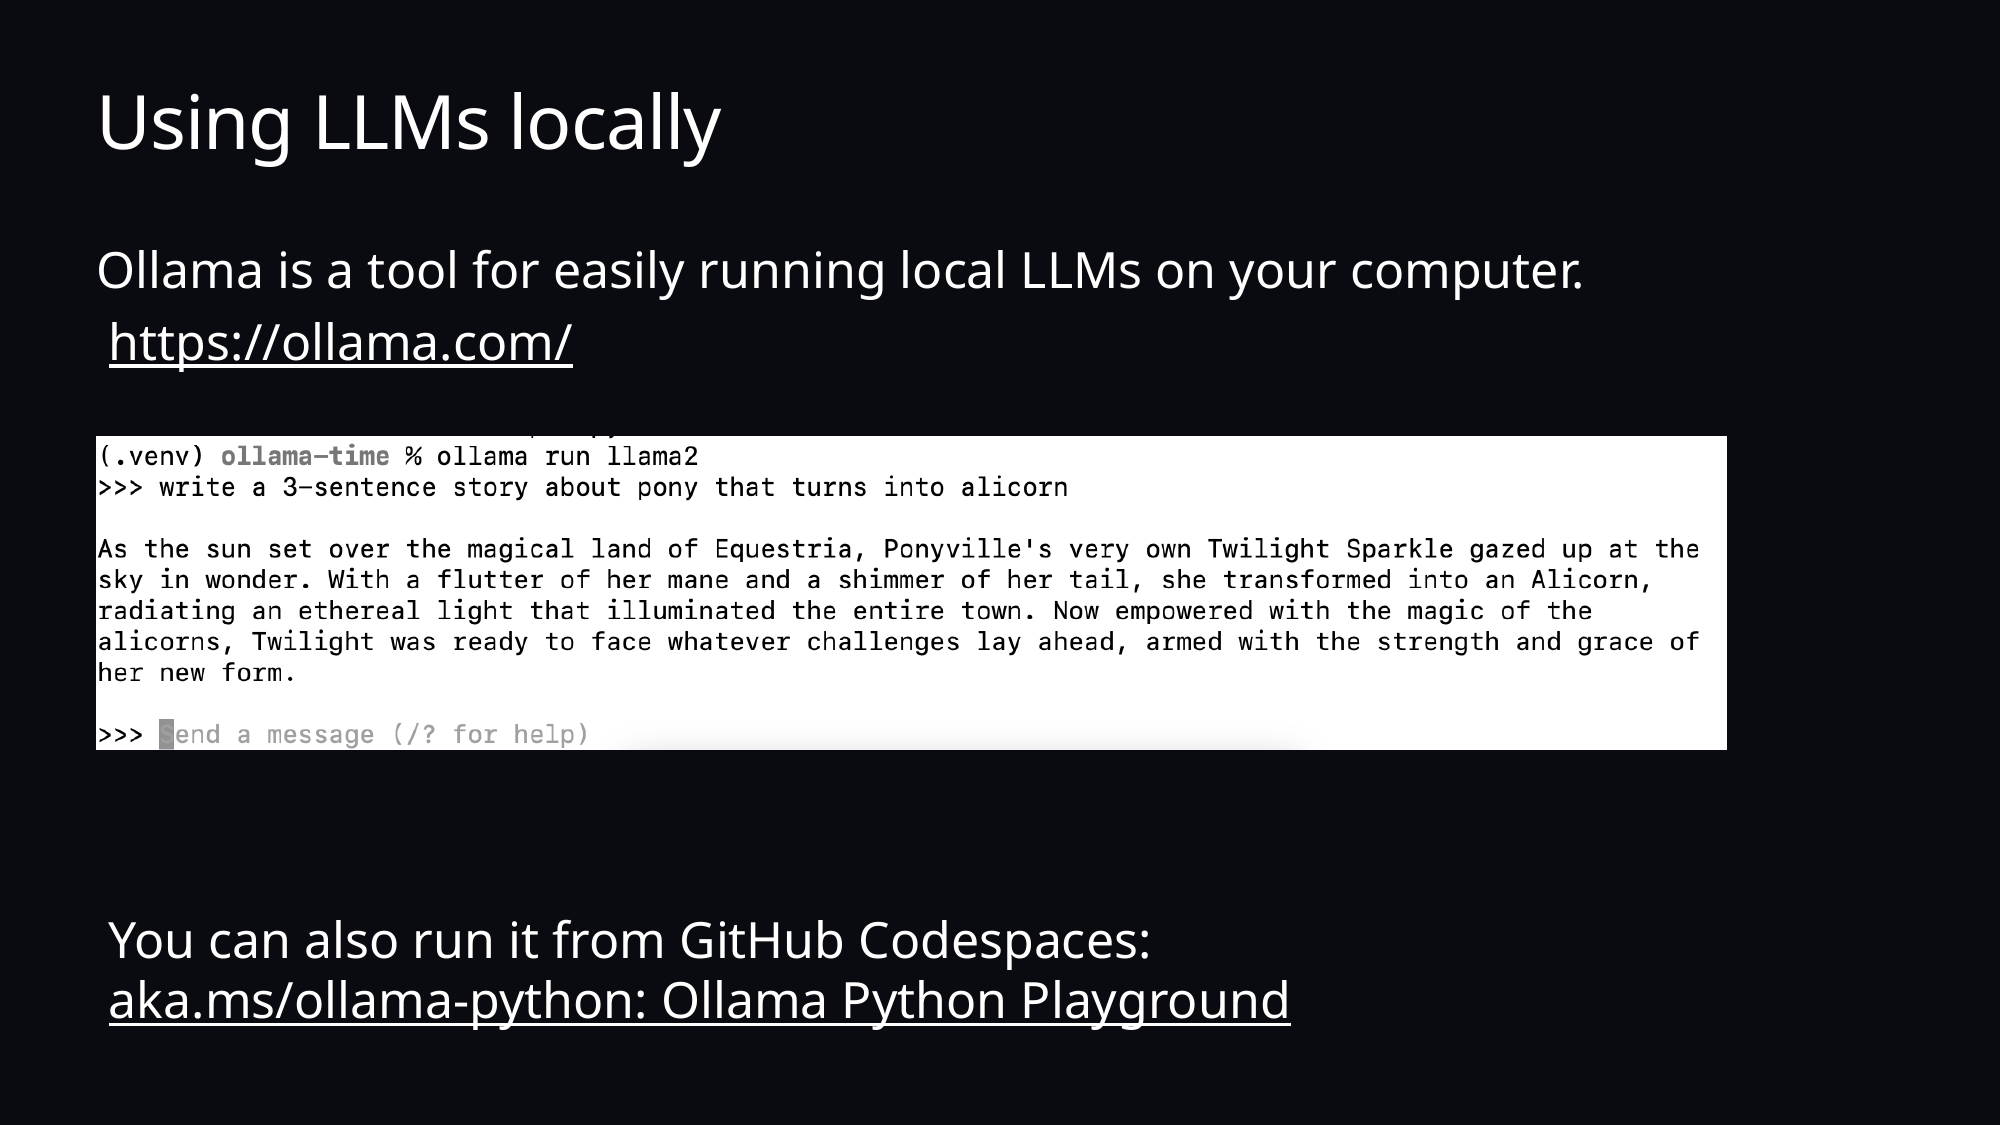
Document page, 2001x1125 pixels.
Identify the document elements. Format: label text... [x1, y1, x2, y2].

text_box Ollama is a tool for easily running local LLMs on your computer. [96, 238, 1925, 299]
text_box https://ollama.com/ [94, 302, 1006, 386]
title Using LLMs locally [96, 75, 1904, 166]
picture [96, 436, 1727, 750]
text_box You can also run it from GitHub Codespaces: aka.ms/ollama-python: Ollama Python Playground [94, 901, 1851, 1045]
